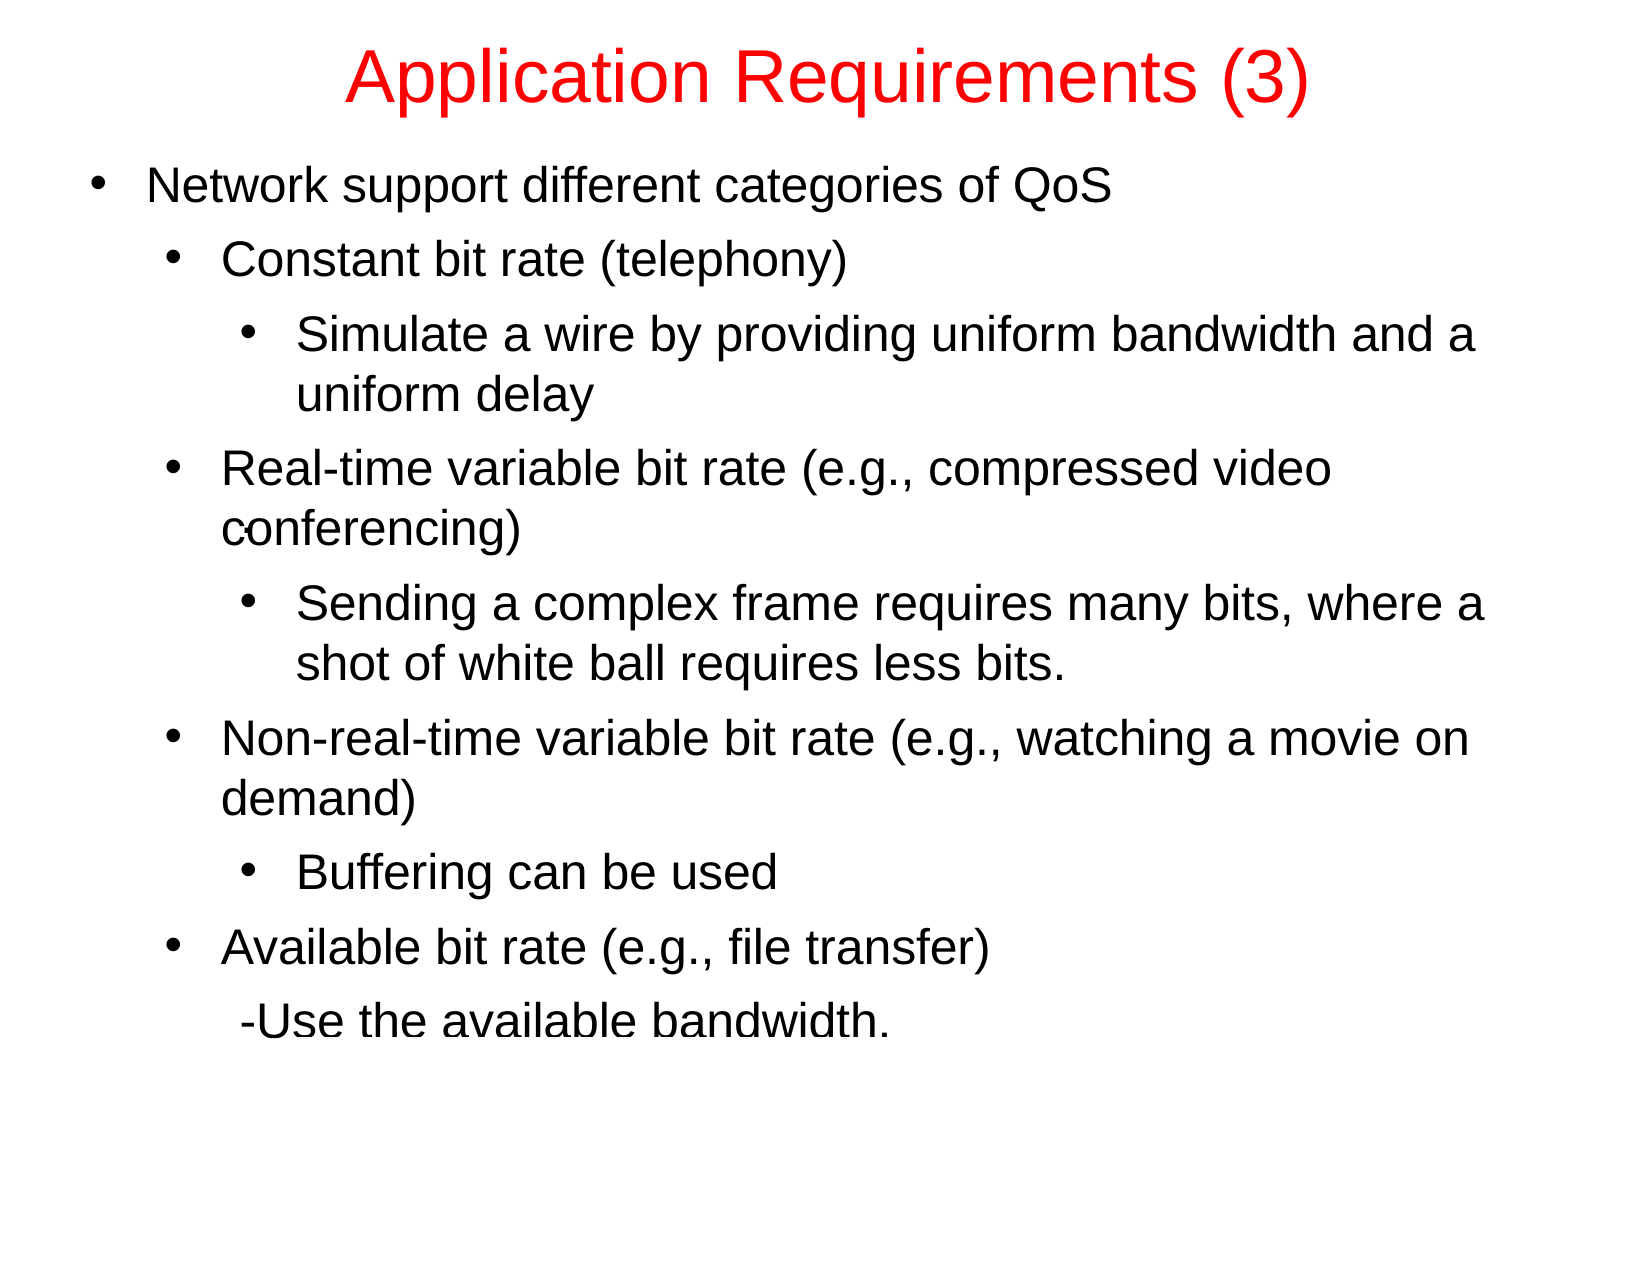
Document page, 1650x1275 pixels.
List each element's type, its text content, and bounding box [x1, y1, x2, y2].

text_box . [239, 487, 254, 544]
title Application Requirements (3) [343, 24, 1314, 137]
text_box Network support different categories of QoS Constant bit rate (telephony) Simulate a wire by providing uniform bandwidth and a uniform delay Real-time variable bit rate (e.g., compressed video conferencing) Sending a complex frame requires many bits, where a shot of white ball requires less bits. Non-real-time variable bit rate (e.g., watching a movie on demand) Buffering can be used Available bit rate (e.g., file transfer) -Use the available bandwidth. [87, 137, 1575, 1198]
